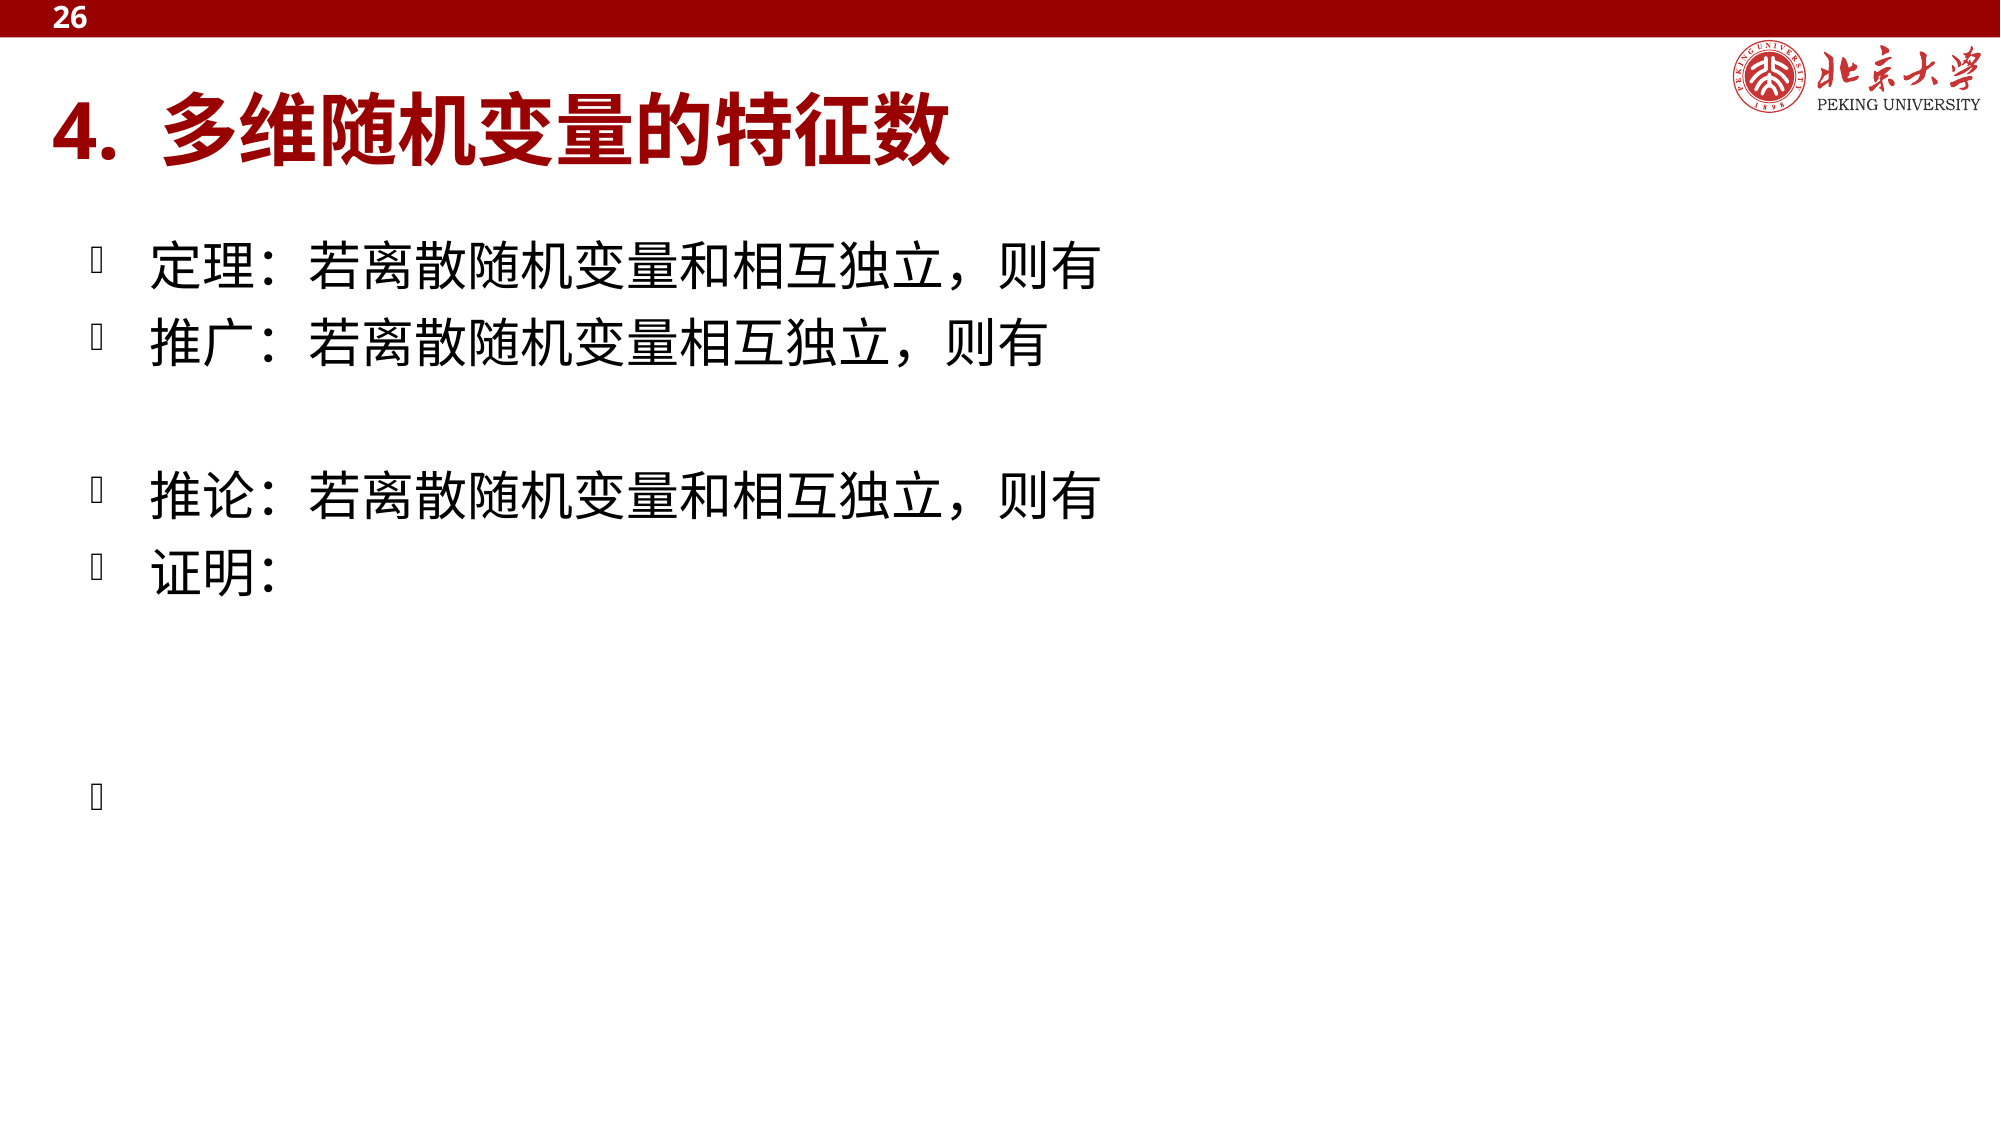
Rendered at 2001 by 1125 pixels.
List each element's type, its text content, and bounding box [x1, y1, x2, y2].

title 4. 多维随机变量的特征数 [37, 62, 1951, 194]
slide_number 26 [37, 5, 225, 34]
